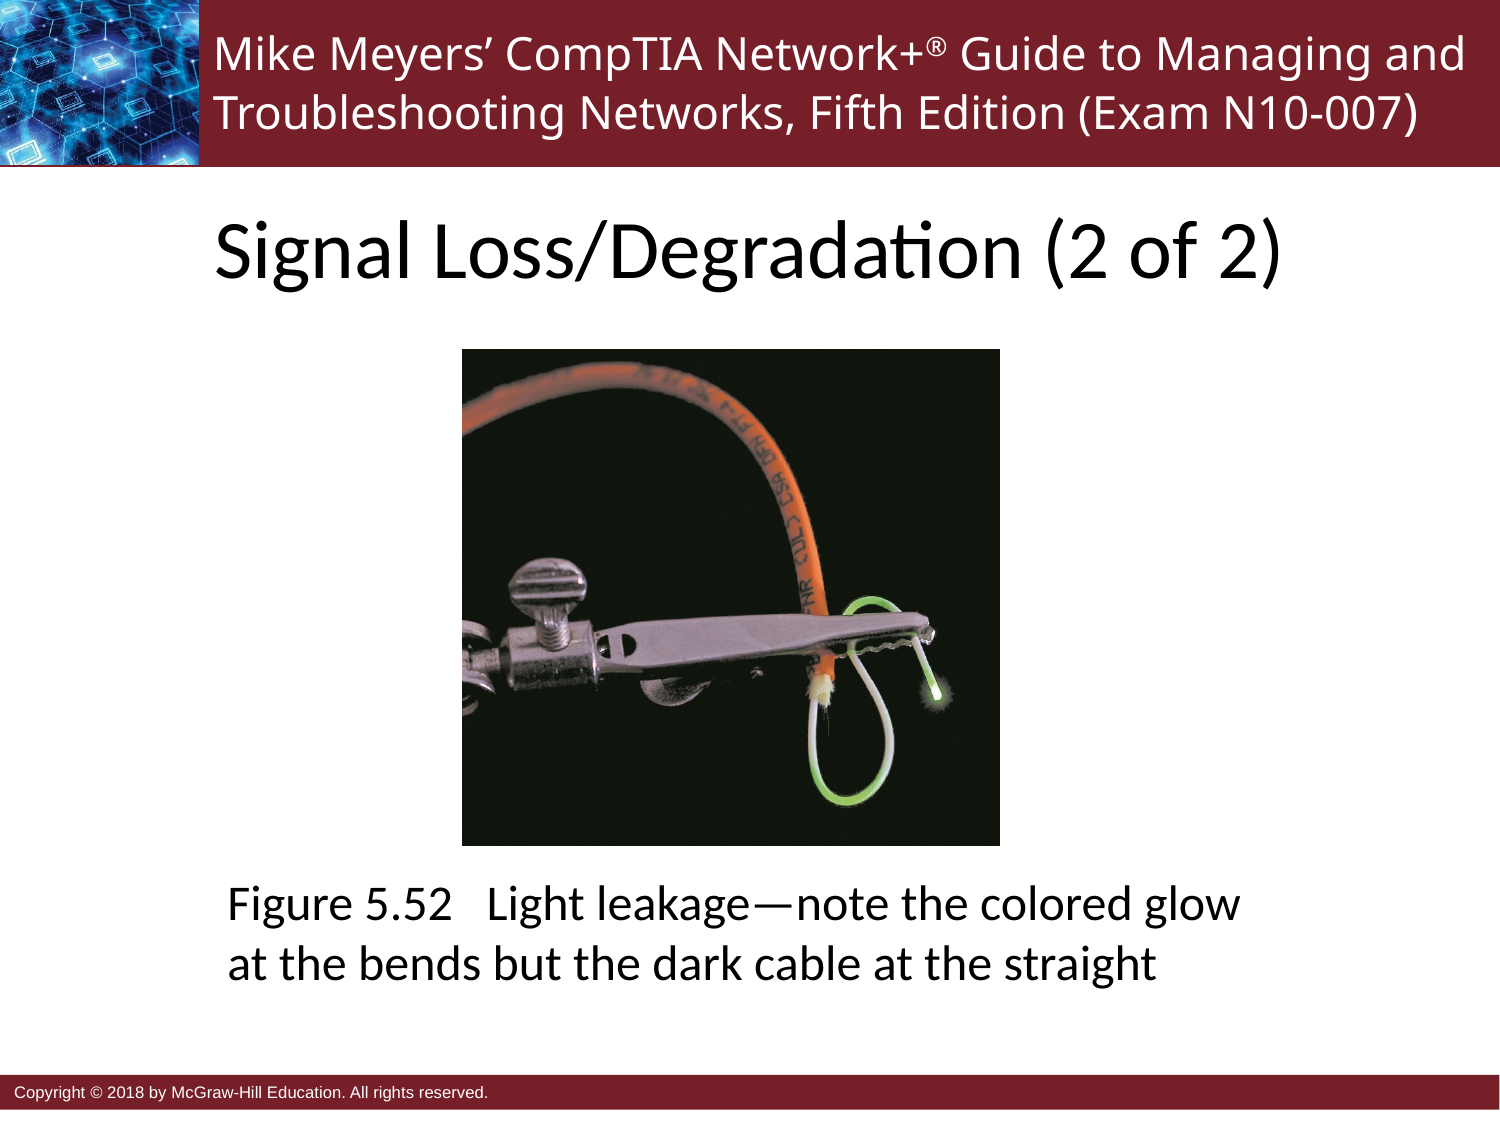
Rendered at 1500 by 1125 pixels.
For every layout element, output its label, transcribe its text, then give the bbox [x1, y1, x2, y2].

title Signal Loss/Degradation (2 of 2) [0, 187, 1500, 338]
picture [462, 349, 1001, 846]
list Figure 5.52 Light leakage—note the colored glow at the bends but the dark cable at the straight [212, 863, 1288, 1001]
picture [0, 0, 199, 165]
